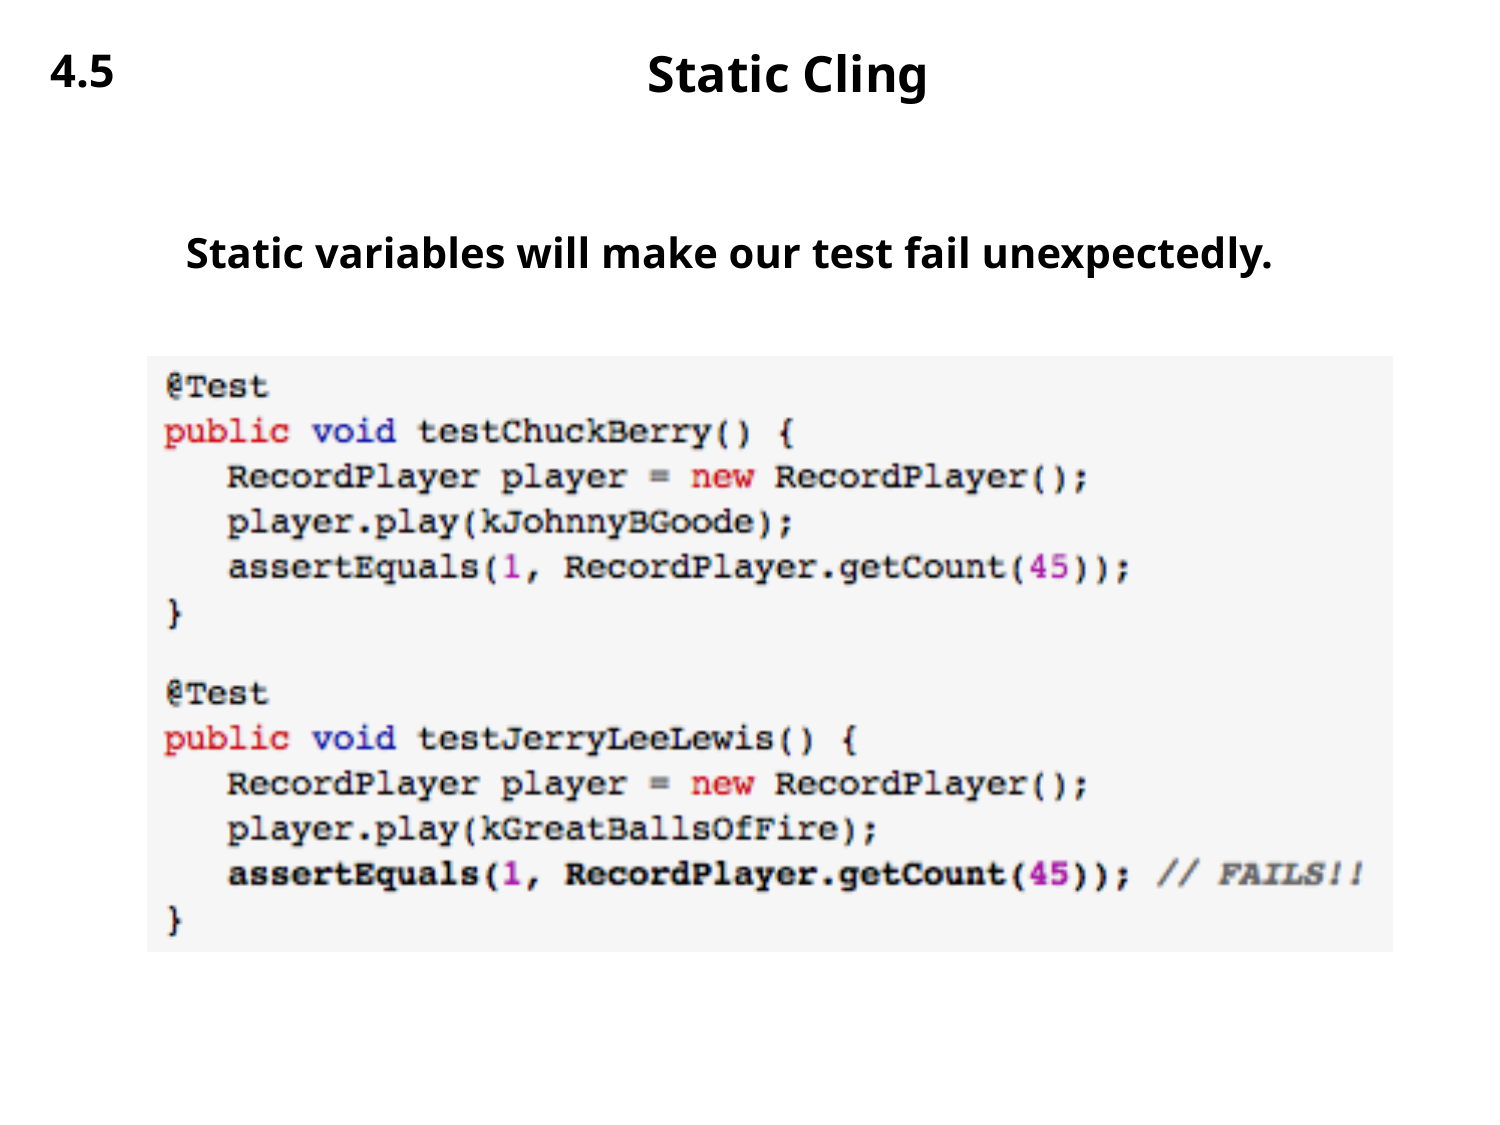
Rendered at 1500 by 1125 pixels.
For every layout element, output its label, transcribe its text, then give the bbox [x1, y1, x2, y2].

list 4.5 [35, 35, 160, 106]
text_box Static variables will make our test fail unexpectedly. [171, 219, 1294, 285]
picture [147, 355, 1393, 952]
title Static Cling [152, 35, 1425, 108]
